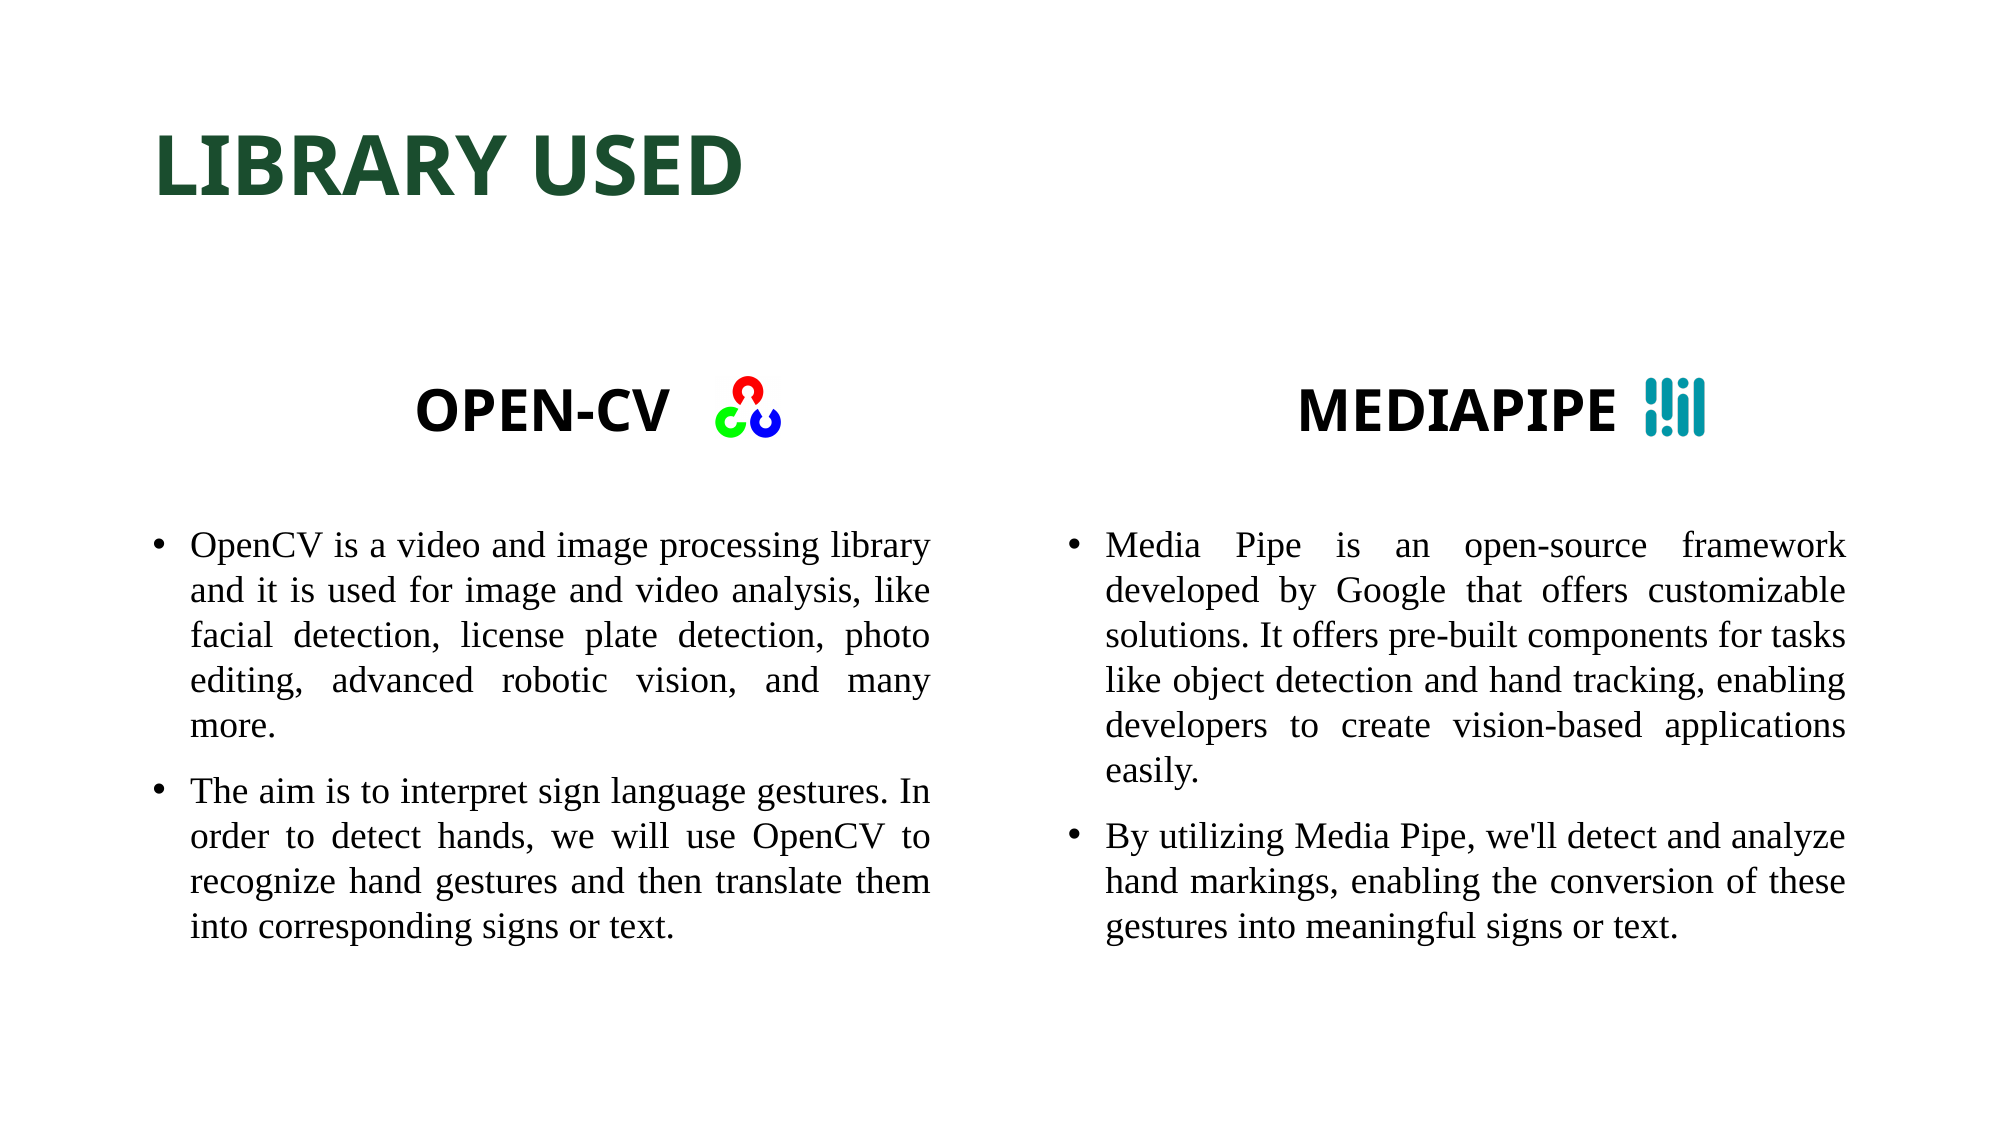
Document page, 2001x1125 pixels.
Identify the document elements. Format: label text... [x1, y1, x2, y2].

picture [1635, 367, 1715, 447]
list OPEN-CV [137, 329, 947, 486]
title Library used [137, 59, 1863, 278]
picture [715, 376, 781, 439]
list MEDIAPIPE [1053, 329, 1863, 486]
list OpenCV is a video and image processing library and it is used for image and video analysis, like facial detection, license plate detection, photo editing, advanced robotic vision, and many more. The aim is to interpret sign language gestures. In order to detect hands, we will use OpenCV to recognize hand gestures and then translate them into corresponding signs or text. [137, 513, 947, 1016]
list Media Pipe is an open-source framework developed by Google that offers customizable solutions. It offers pre-built components for tasks like object detection and hand tracking, enabling developers to create vision-based applications easily. By utilizing Media Pipe, we'll detect and analyze hand markings, enabling the conversion of these gestures into meaningful signs or text. [1053, 513, 1863, 1016]
